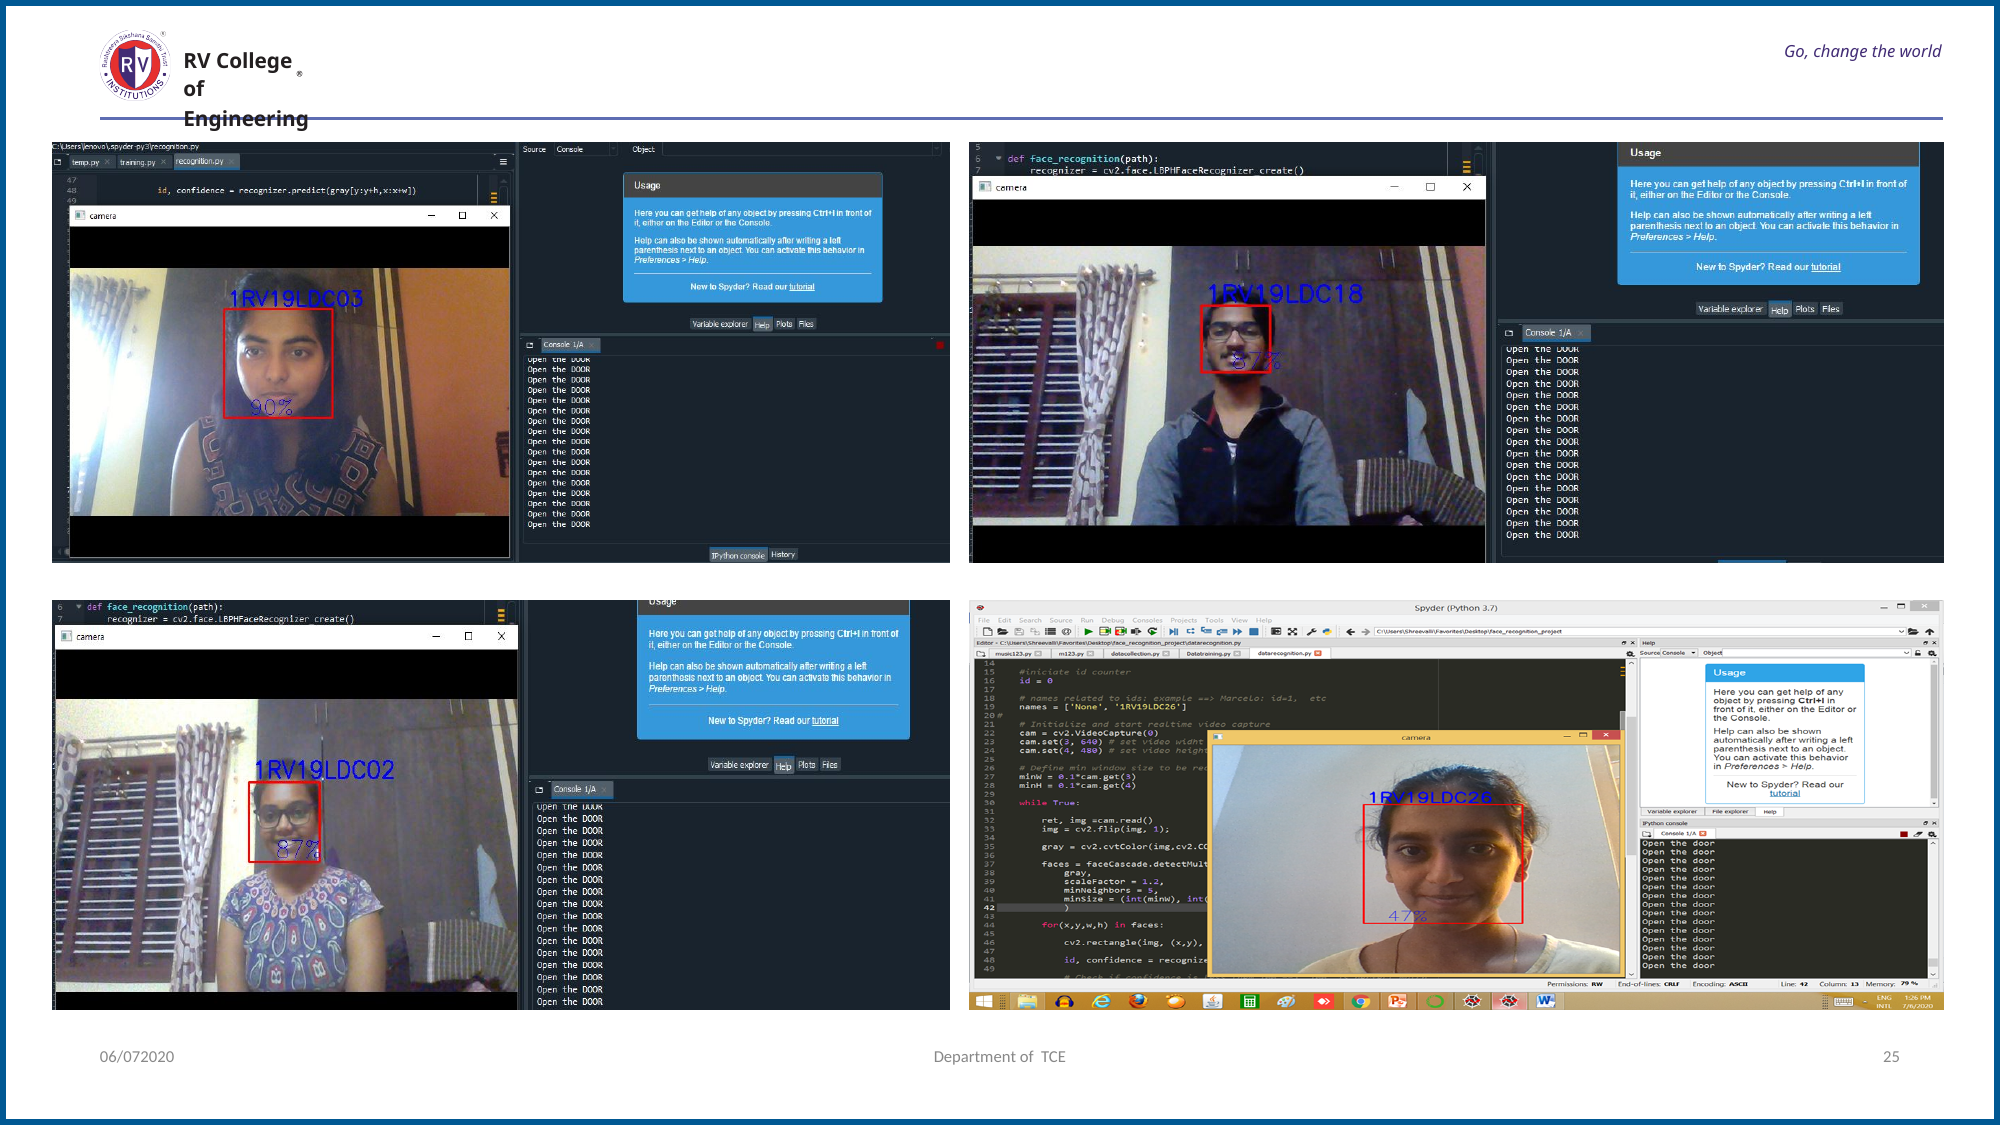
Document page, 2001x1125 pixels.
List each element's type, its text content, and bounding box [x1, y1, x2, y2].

footer Department of TCE [680, 1046, 1320, 1074]
title Go, change the world [1439, 40, 1943, 101]
picture [969, 600, 1944, 1010]
slide_number 06/072020 [99, 1046, 560, 1074]
text_box [0, 0, 2000, 1125]
text_box RV College of Engineering [181, 43, 318, 93]
slide_number 25 [1440, 1046, 1900, 1103]
picture [52, 142, 951, 563]
text_box [99, 29, 171, 101]
picture [969, 142, 1944, 563]
picture [52, 600, 951, 1010]
